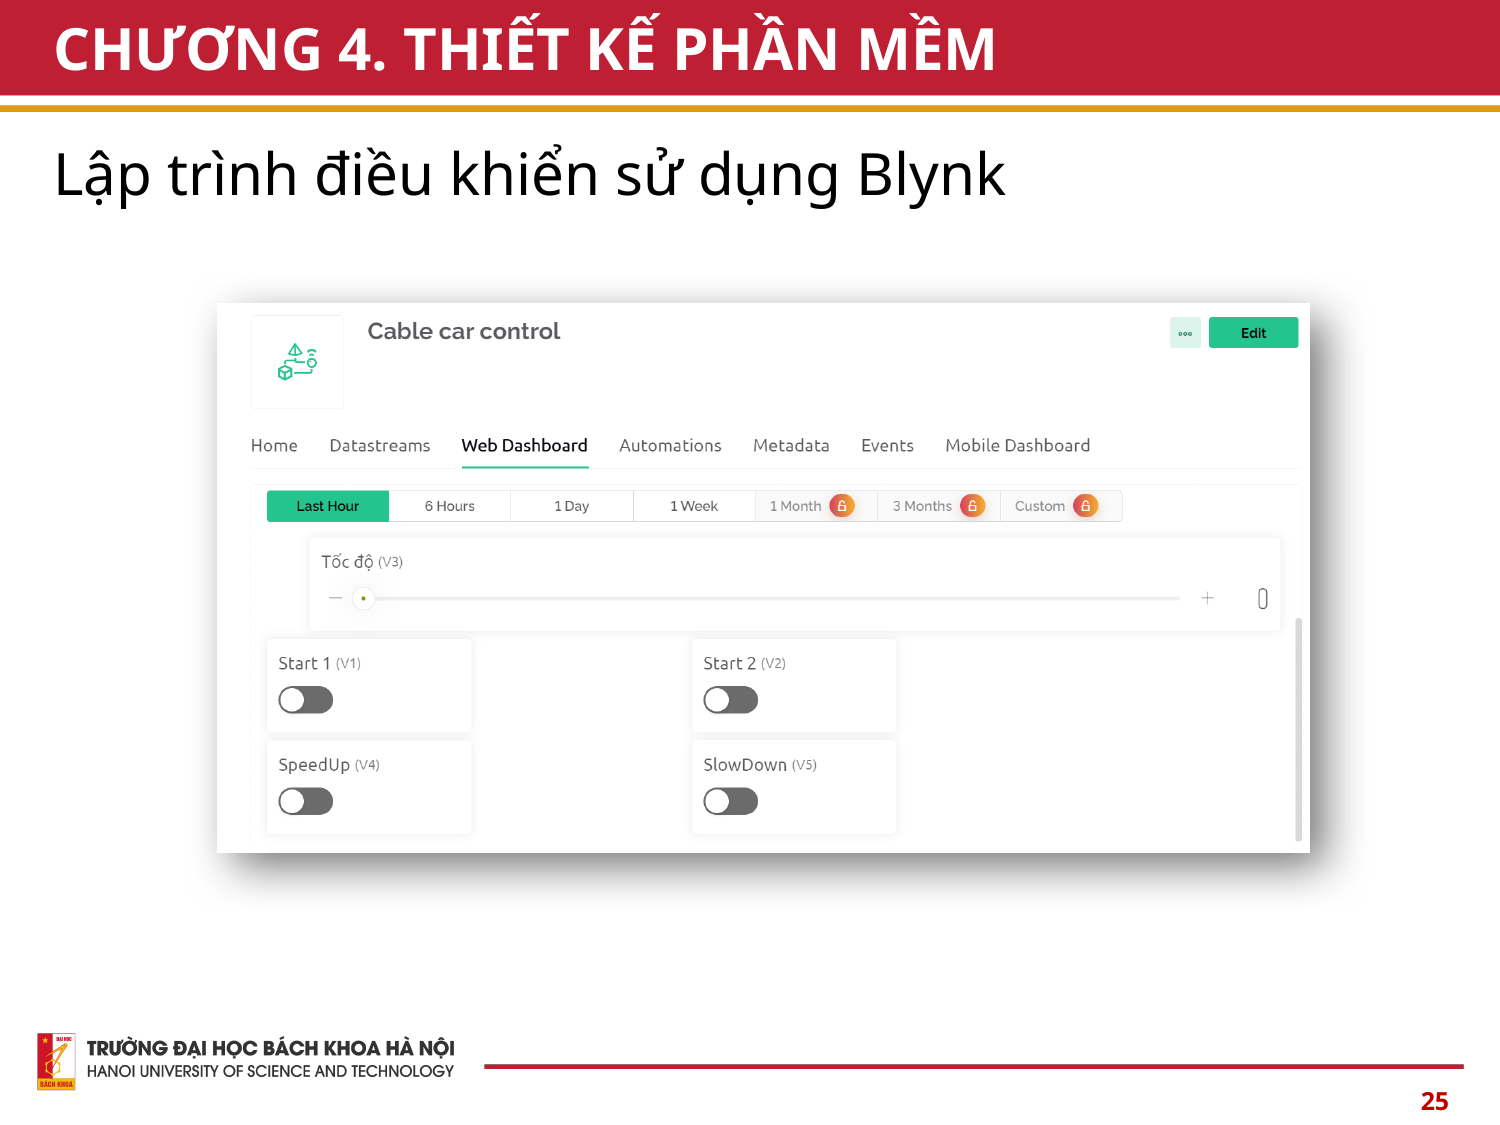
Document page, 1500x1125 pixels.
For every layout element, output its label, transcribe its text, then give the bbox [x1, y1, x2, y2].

picture [0, 0, 1500, 1125]
title CHƯƠNG 4. THIẾT KẾ PHẦN MỀM [38, 12, 1462, 87]
list Lập trình điều khiển sử dụng Blynk [38, 138, 1462, 1008]
slide_number 25 [1126, 1078, 1464, 1125]
